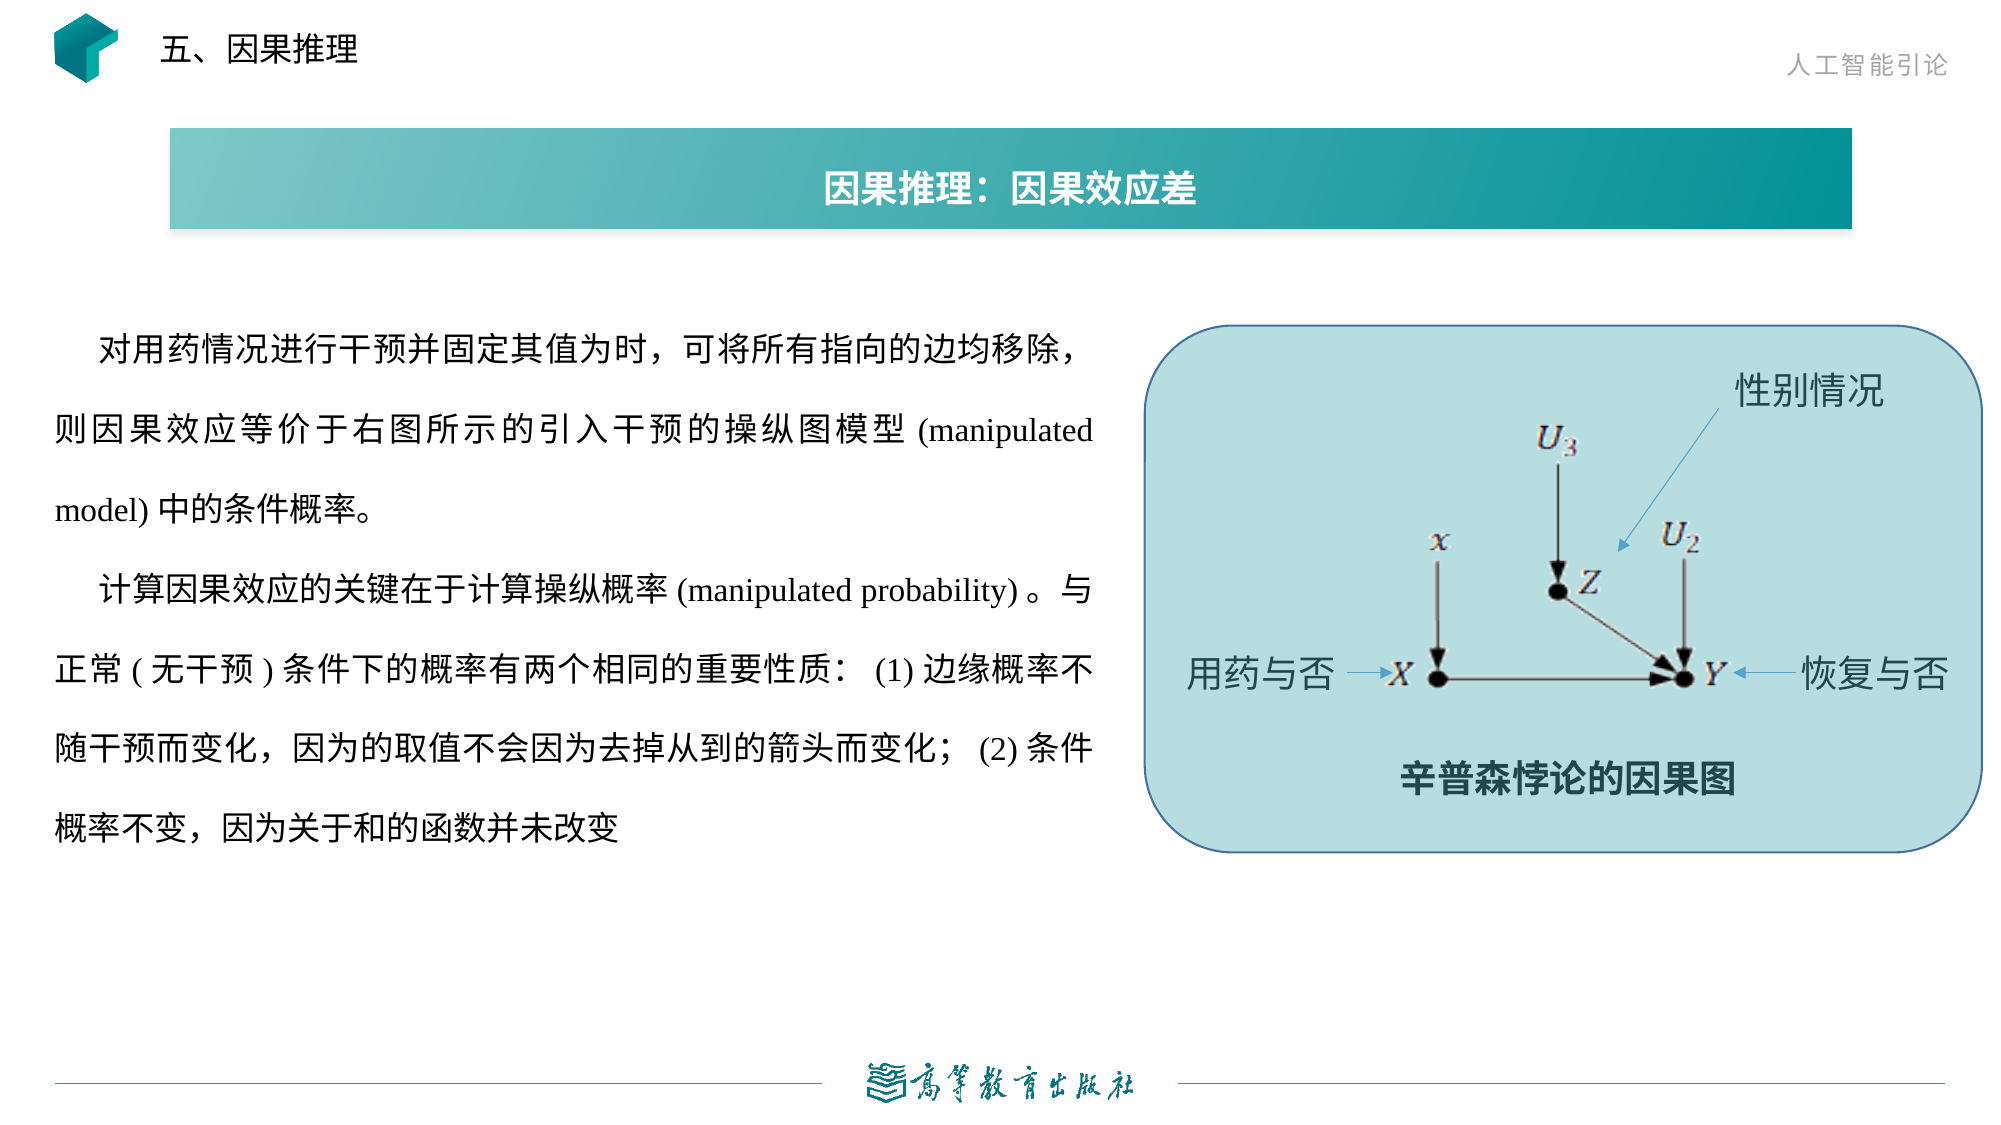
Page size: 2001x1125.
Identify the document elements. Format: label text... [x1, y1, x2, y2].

text_box [169, 128, 1852, 229]
text_box [1143, 324, 1983, 854]
text_box 五、因果推理 [144, 21, 375, 76]
picture [1359, 380, 1767, 713]
picture [867, 1063, 1133, 1103]
text_box 因果推理：因果效应差 [302, 134, 1719, 217]
